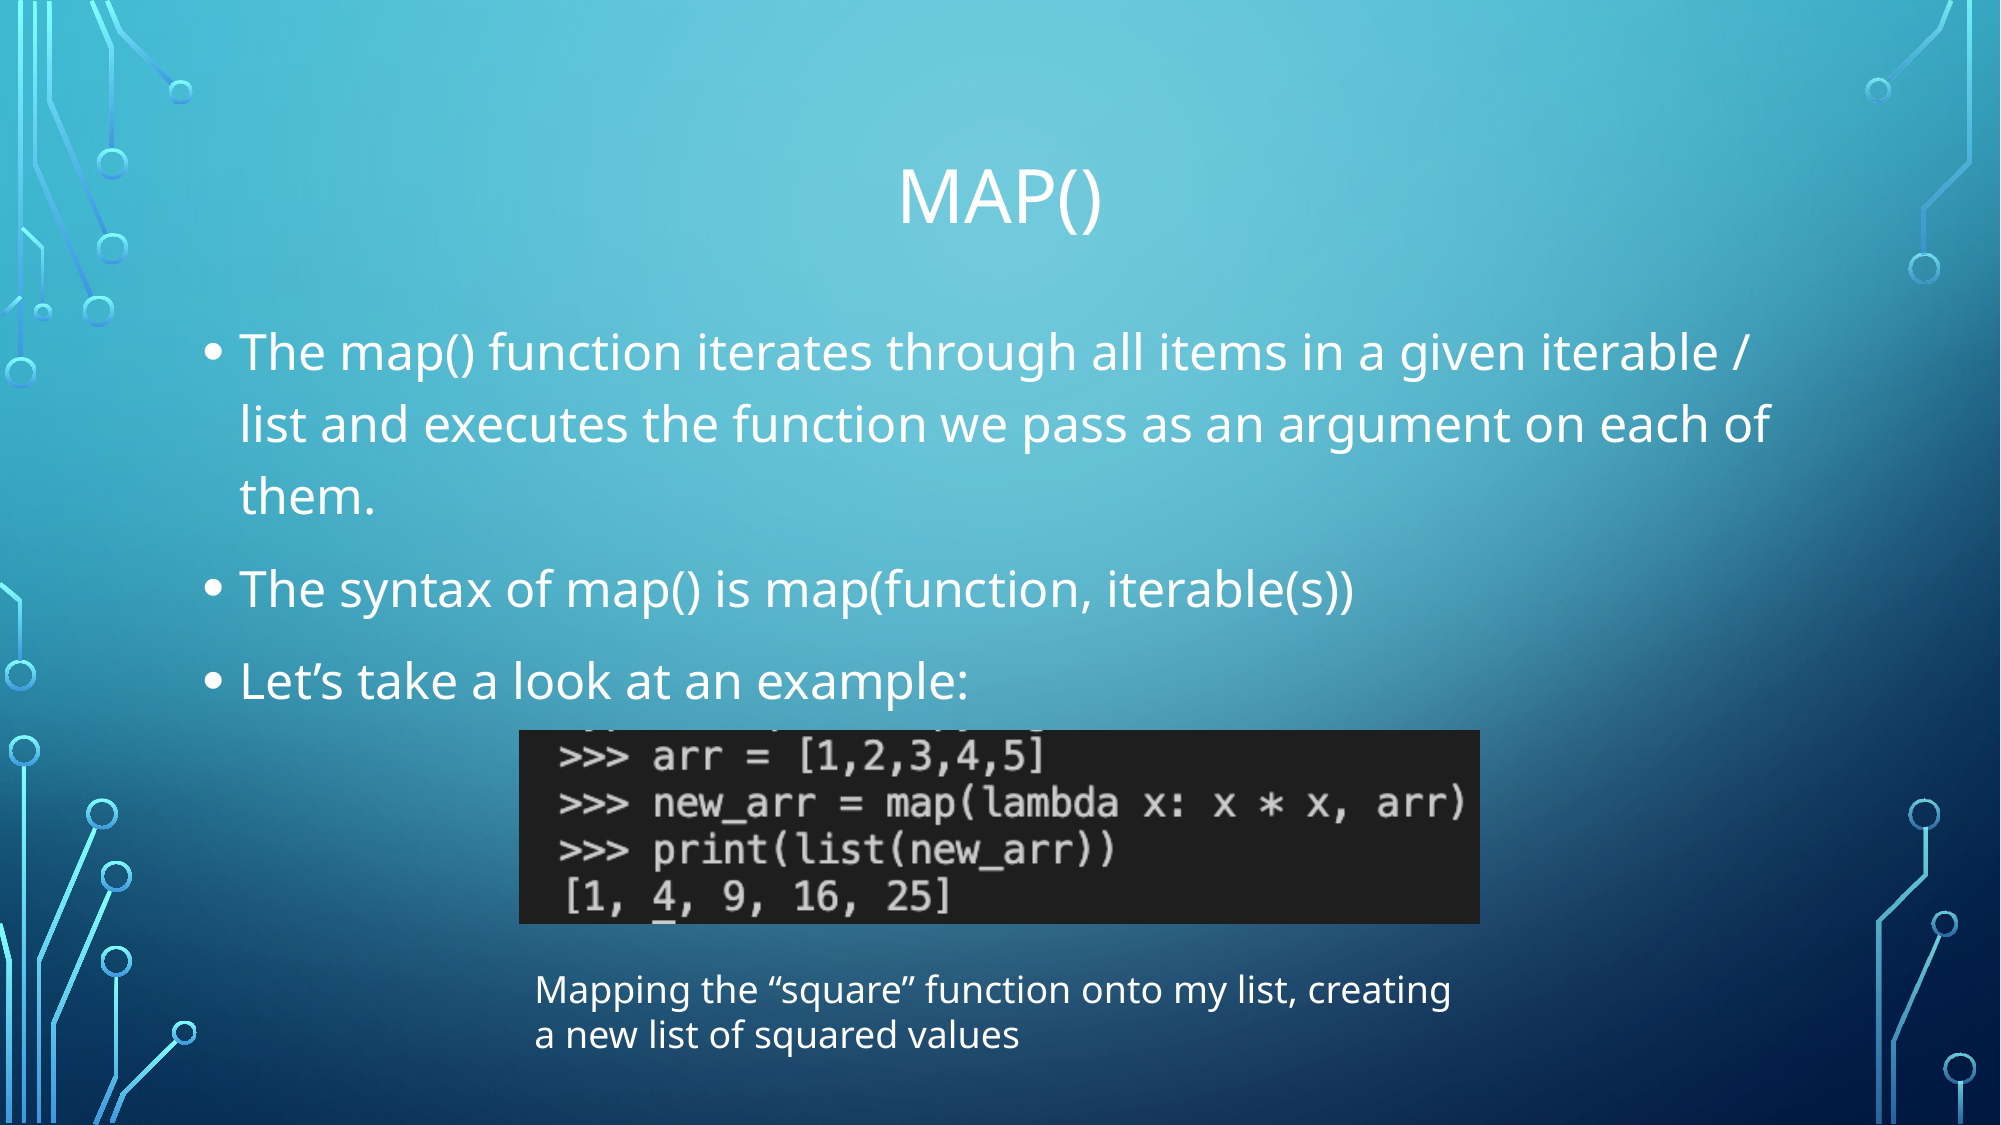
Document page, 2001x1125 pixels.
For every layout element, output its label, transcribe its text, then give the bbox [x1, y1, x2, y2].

picture [519, 729, 1481, 924]
title Map() [187, 101, 1813, 297]
text_box Mapping the “square” function onto my list, creating a new list of squared values [519, 958, 1480, 1064]
list The map() function iterates through all items in a given iterable / list and executes the function we pass as an argument on each of them. The syntax of map() is map(function, iterable(s)) Let’s take a look at an example: [187, 300, 1813, 701]
